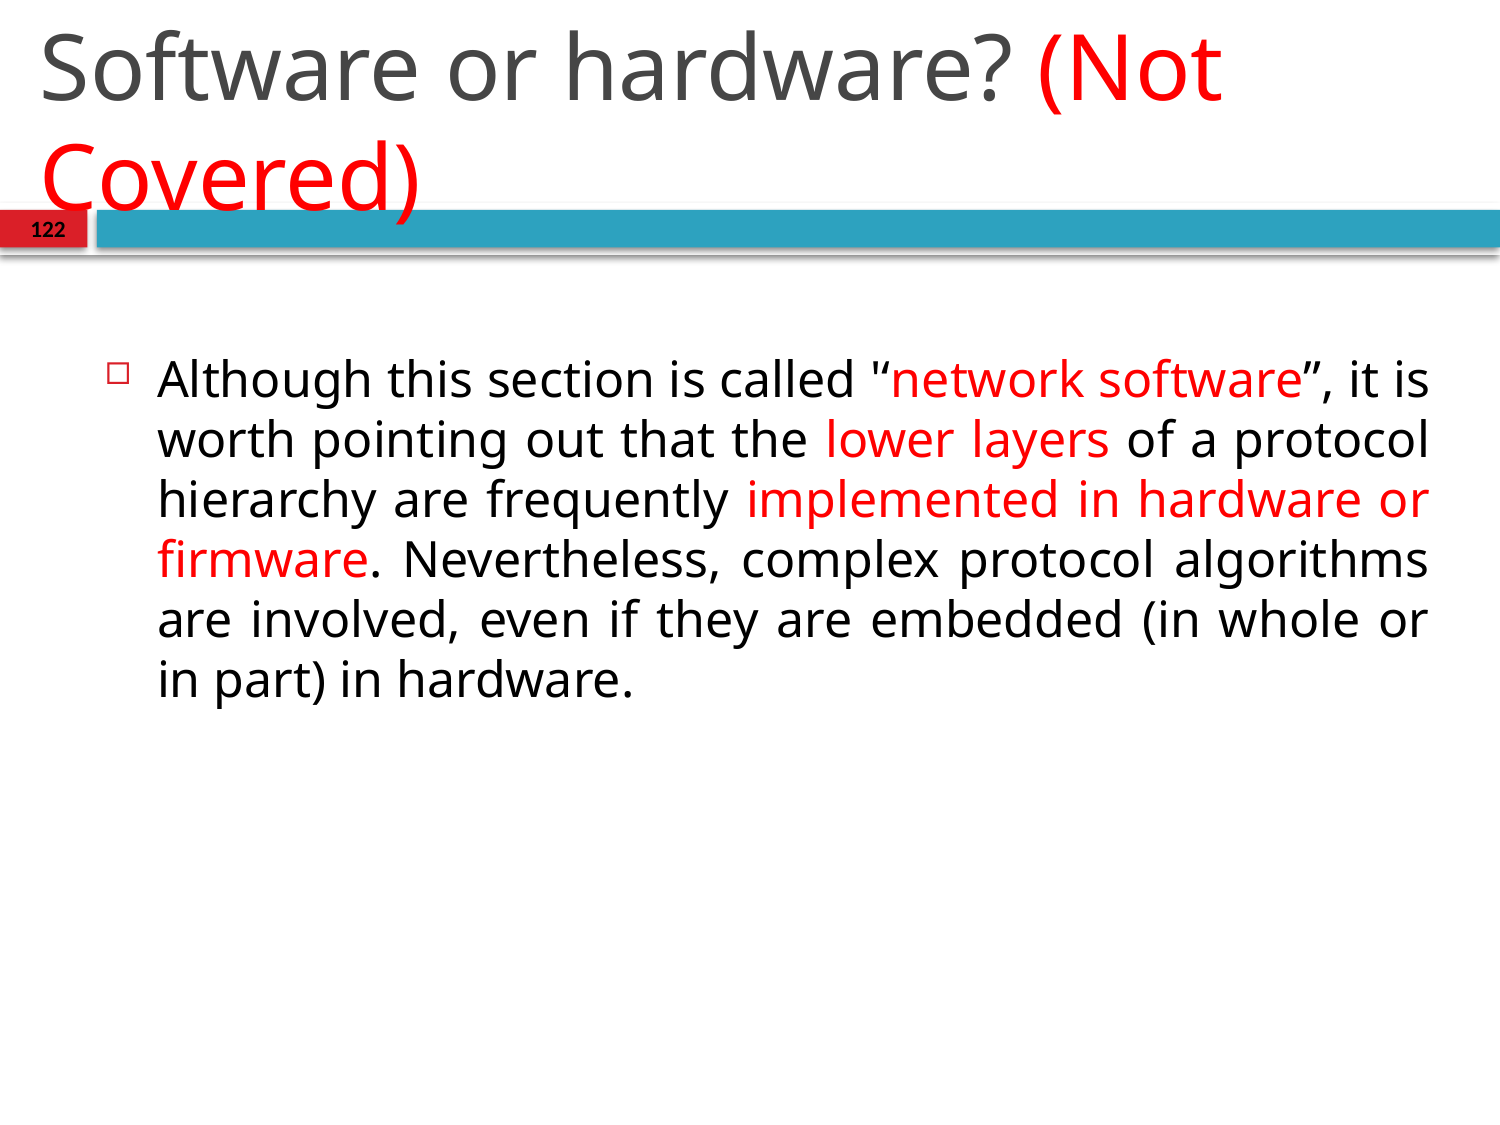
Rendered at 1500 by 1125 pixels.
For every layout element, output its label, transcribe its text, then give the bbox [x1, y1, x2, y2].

text_box Although this section is called '‘network software”, it is worth pointing out that the lower layers of a protocol hierarchy are frequently implemented in hardware or firmware. Nevertheless, complex protocol algorithms are involved, even if they are embedded (in whole or in part) in hardware. [90, 340, 1445, 953]
title Software or hardware? (Not Covered) [24, 37, 1475, 200]
text_box [24, 266, 1475, 838]
slide_number 122 [0, 206, 97, 250]
